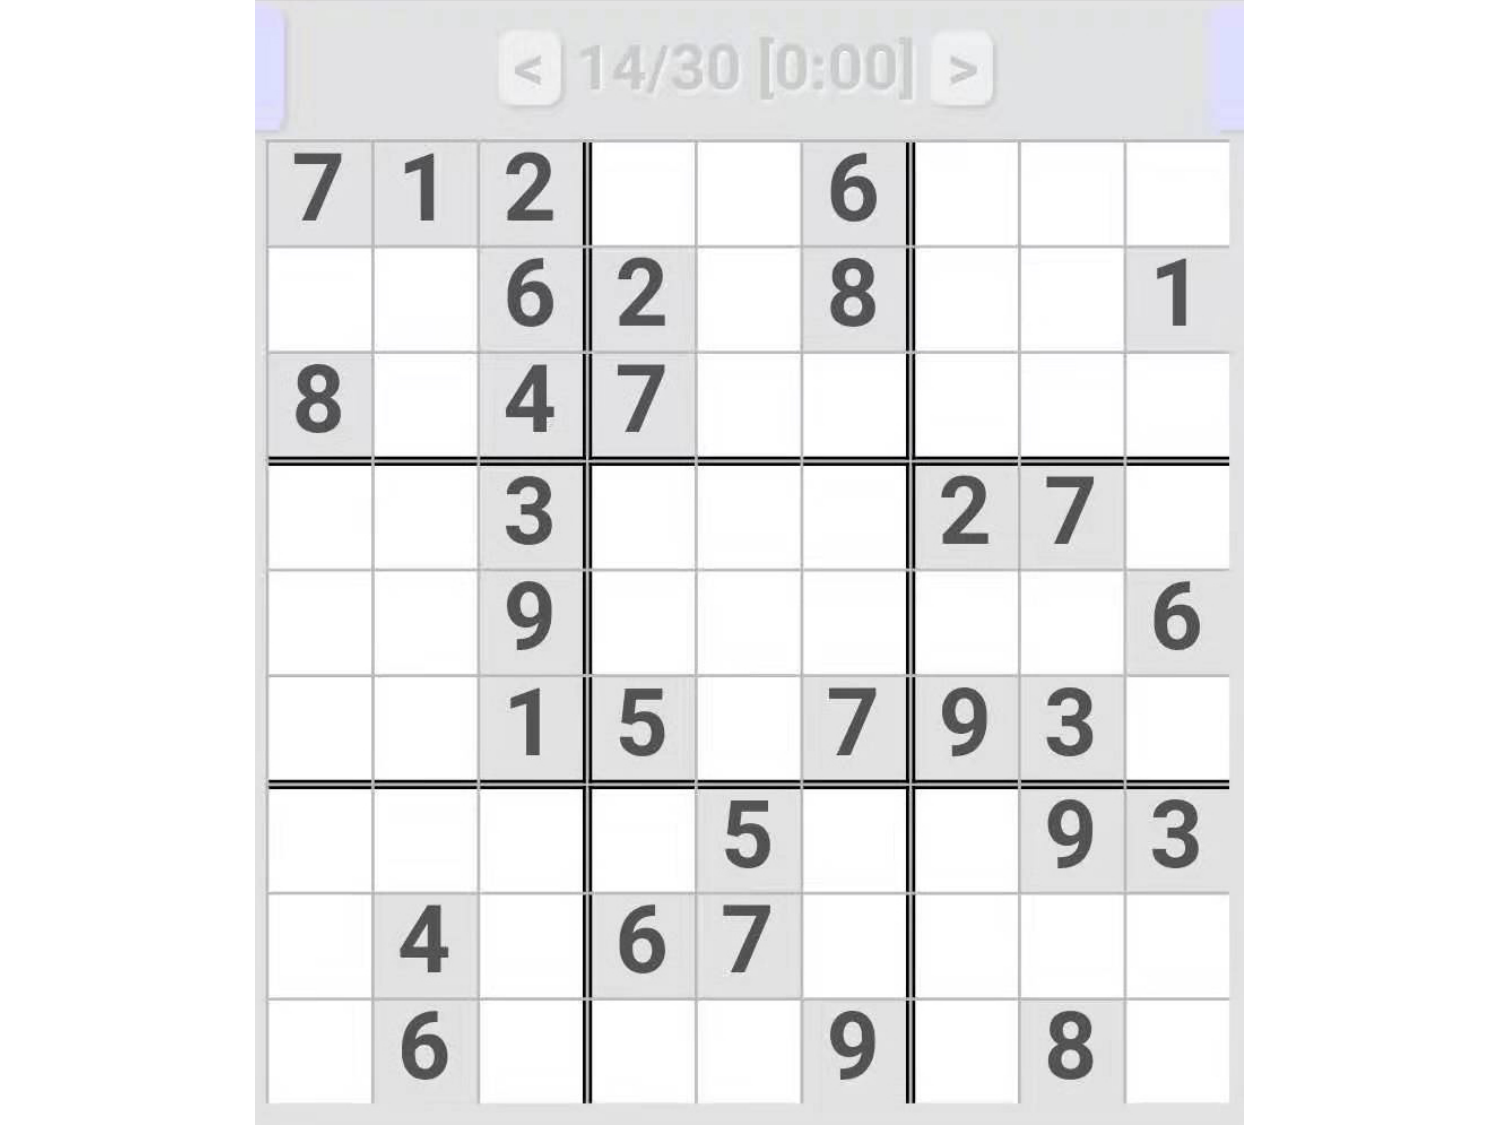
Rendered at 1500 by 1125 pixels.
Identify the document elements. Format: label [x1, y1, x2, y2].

picture [255, 0, 1245, 1125]
